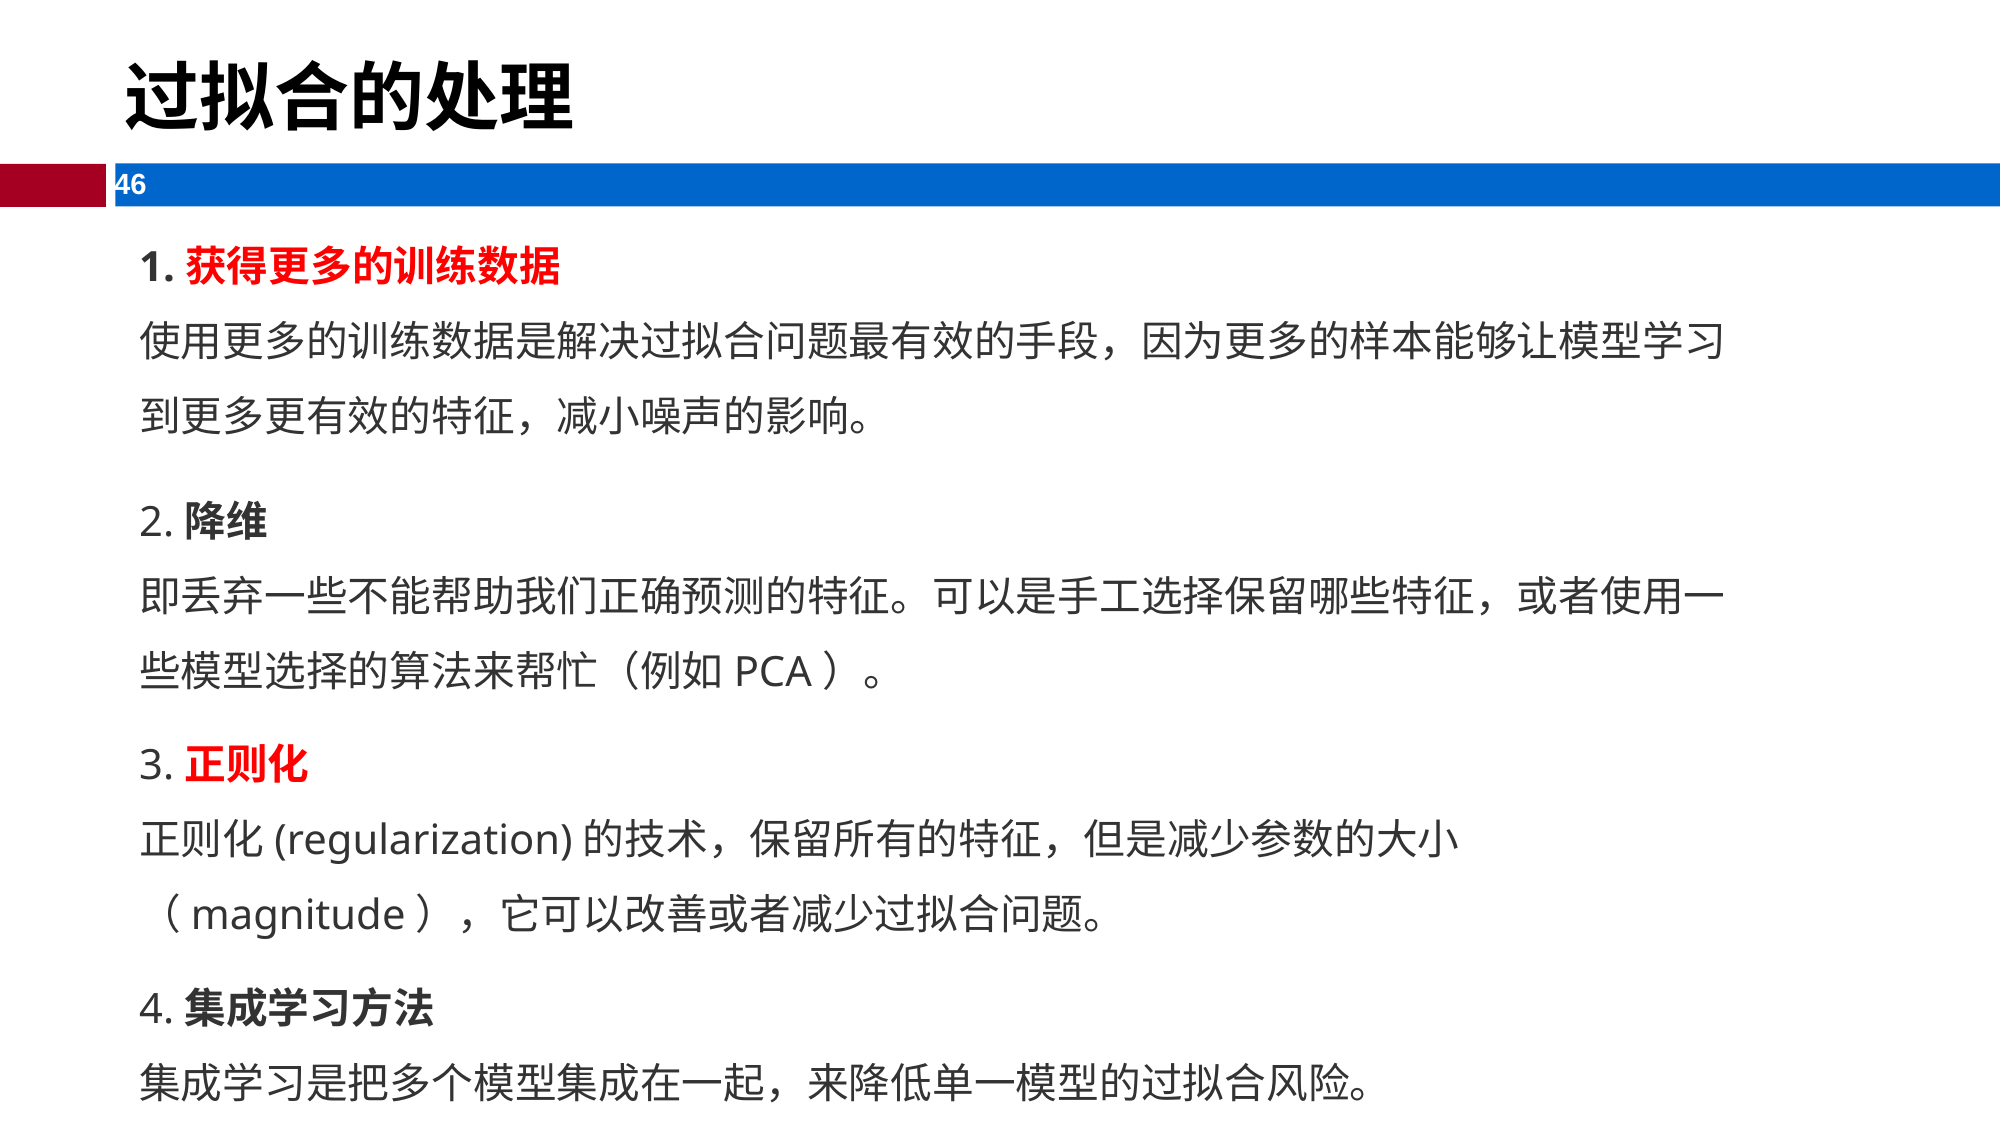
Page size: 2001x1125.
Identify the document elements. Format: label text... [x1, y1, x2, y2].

text_box 1.获得更多的训练数据 使用更多的训练数据是解决过拟合问题最有效的手段，因为更多的样本能够让模型学习到更多更有效的特征，减小噪声的影响。 2.降维 即丢弃一些不能帮助我们正确预测的特征。可以是手工选择保留哪些特征，或者使用一些模型选择的算法来帮忙（例如PCA）。 3.正则化 正则化(regularization)的技术，保留所有的特征，但是减少参数的大小（magnitude），它可以改善或者减少过拟合问题。 4.集成学习方法 集成学习是把多个模型集成在一起，来降低单一模型的过拟合风险。 [124, 206, 1765, 1125]
title 过拟合的处理 [109, 38, 2000, 150]
